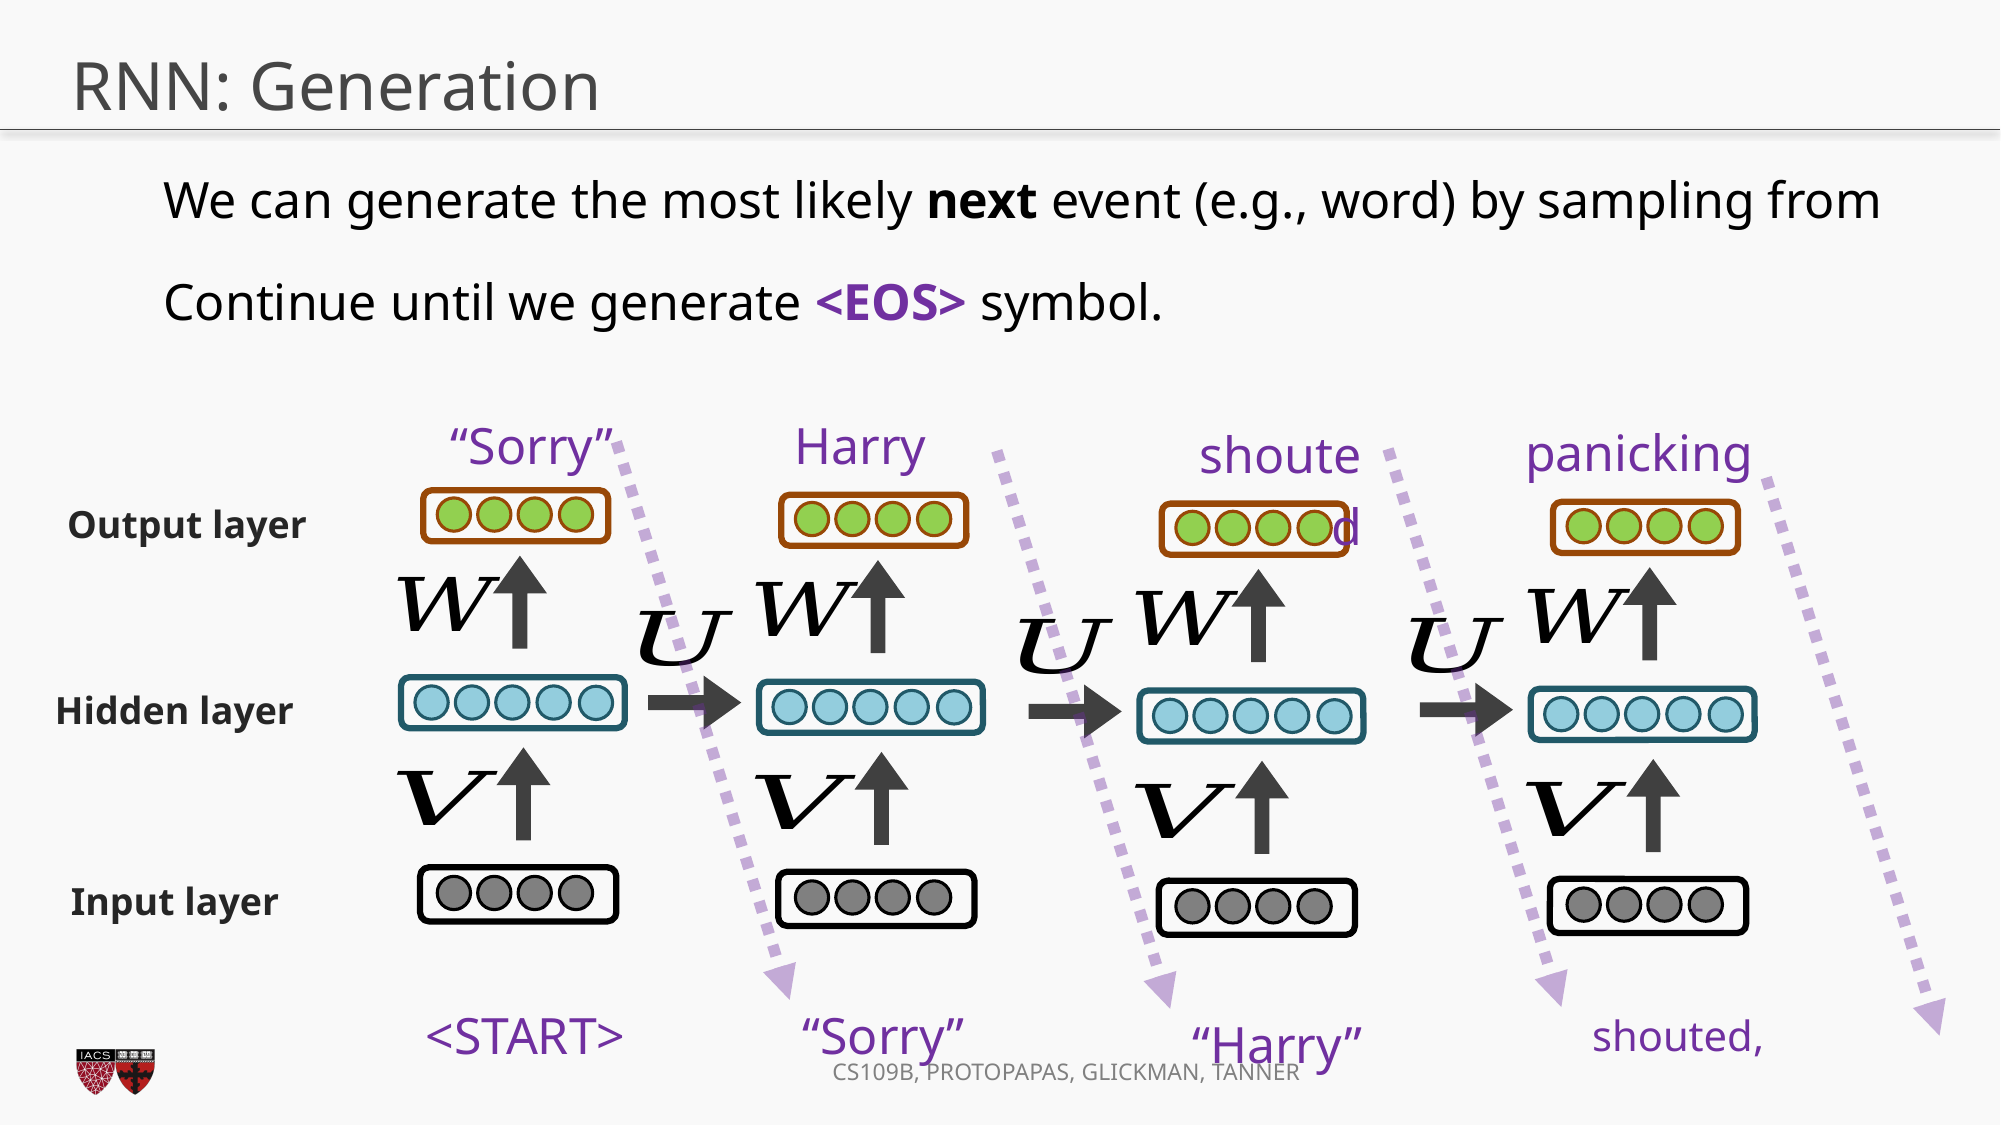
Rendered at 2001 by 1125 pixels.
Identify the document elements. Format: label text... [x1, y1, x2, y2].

text_box [421, 488, 610, 544]
text_box <START> [377, 984, 610, 1068]
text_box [1765, 477, 1940, 1036]
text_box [1387, 402, 1780, 1075]
title RNN: Generation [56, 36, 1524, 227]
text_box [412, 683, 451, 722]
text_box [577, 684, 610, 722]
text_box [417, 865, 610, 924]
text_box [996, 403, 1378, 1077]
text_box [408, 291, 1650, 398]
text_box [475, 874, 514, 912]
text_box Output layer [39, 484, 322, 562]
text_box [491, 553, 549, 651]
text_box [398, 675, 610, 731]
text_box “Sorry” [427, 395, 613, 478]
text_box [435, 874, 473, 912]
text_box [534, 683, 573, 722]
text_box [453, 683, 491, 722]
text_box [616, 394, 984, 1068]
text_box Hidden layer [24, 670, 310, 748]
picture [75, 1049, 155, 1095]
text_box [493, 683, 532, 722]
text_box [494, 745, 553, 843]
text_box Input layer [43, 861, 295, 939]
text_box [516, 874, 554, 912]
text_box [557, 874, 595, 912]
